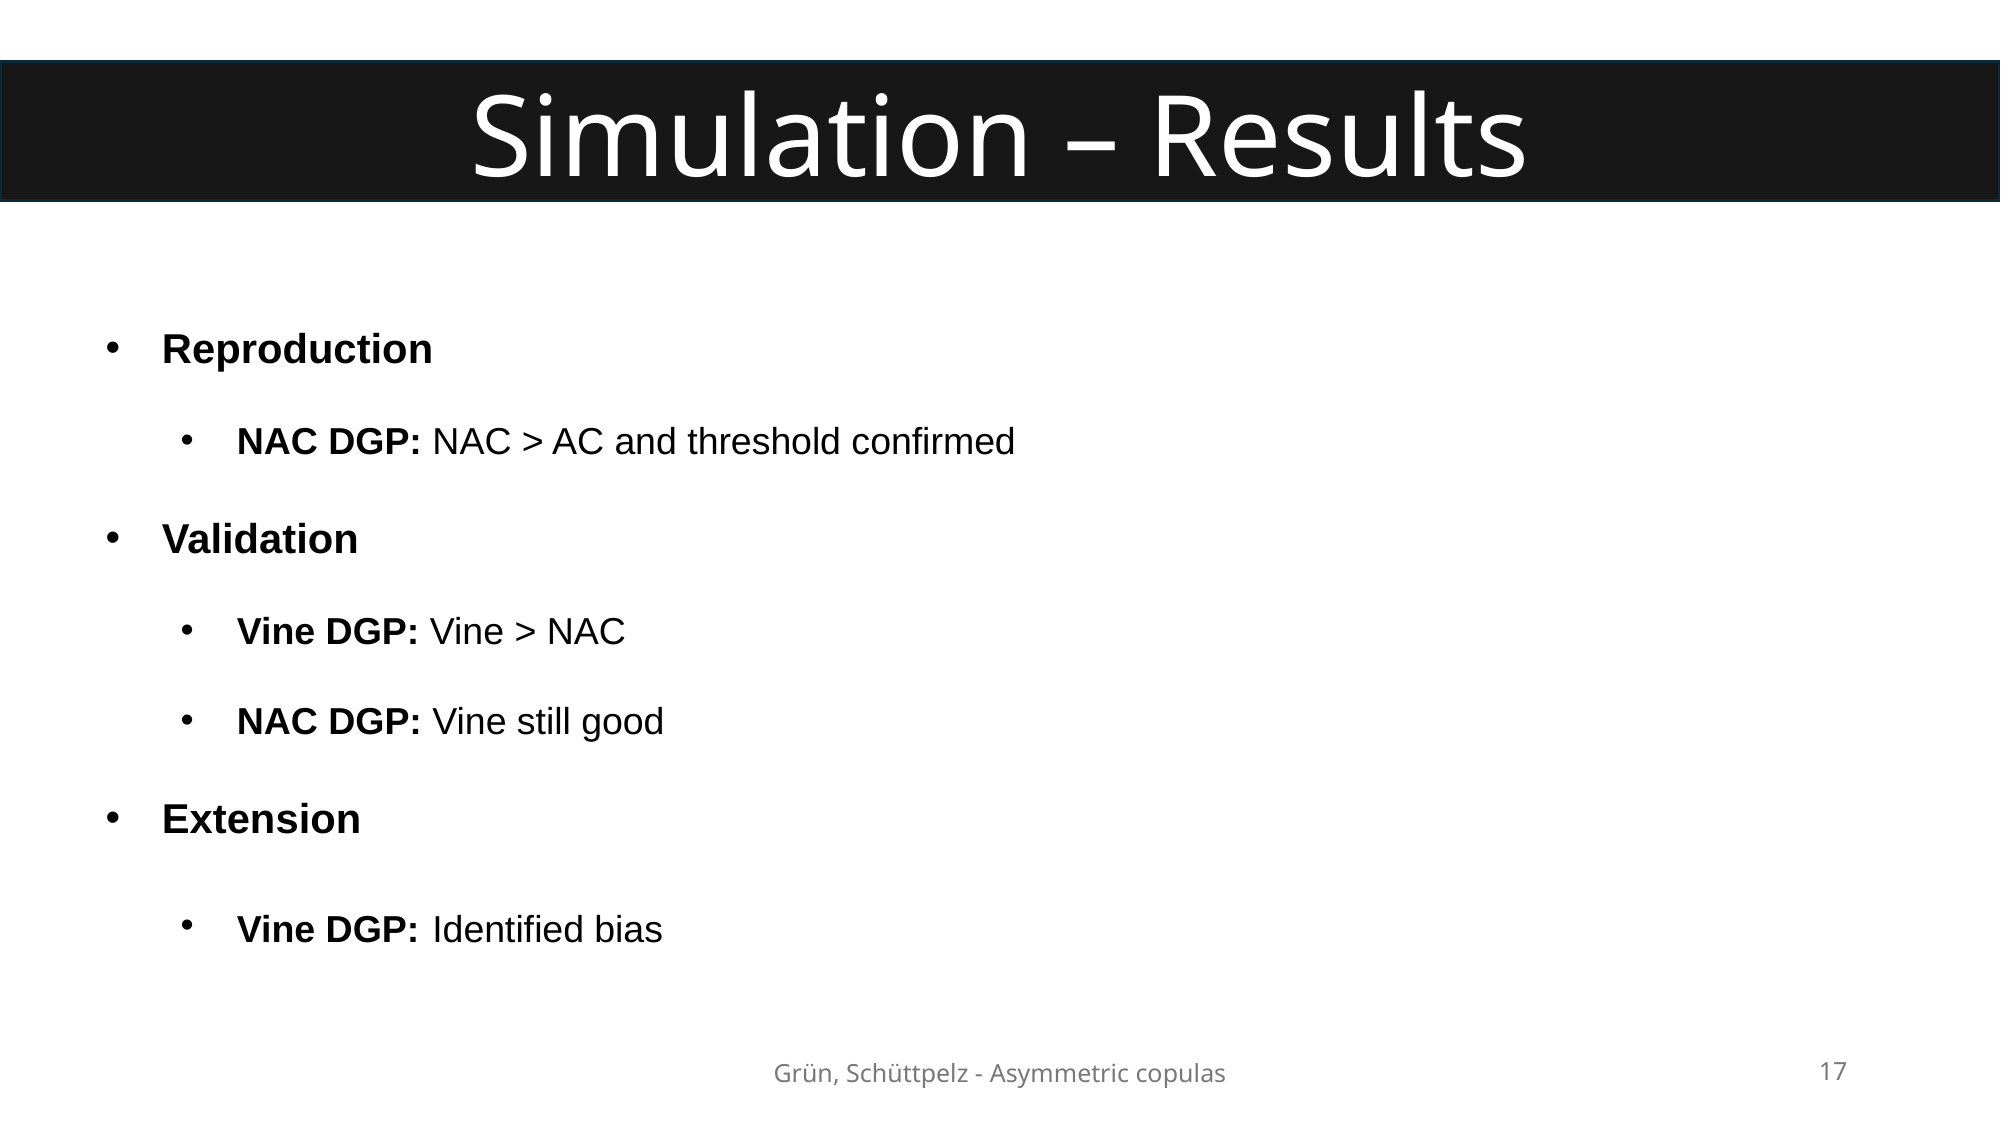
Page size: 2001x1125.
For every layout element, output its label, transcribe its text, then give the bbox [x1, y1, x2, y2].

footer Grün, Schüttpelz - Asymmetric copulas [662, 1042, 1338, 1103]
slide_number 17 [1412, 1042, 1863, 1103]
text_box Reproduction NAC DGP: NAC > AC and threshold confirmed Validation Vine DGP: Vine > NAC NAC DGP: Vine still good Extension Vine DGP: Identified bias [90, 264, 1910, 959]
text_box Simulation – Results [0, 60, 2000, 202]
